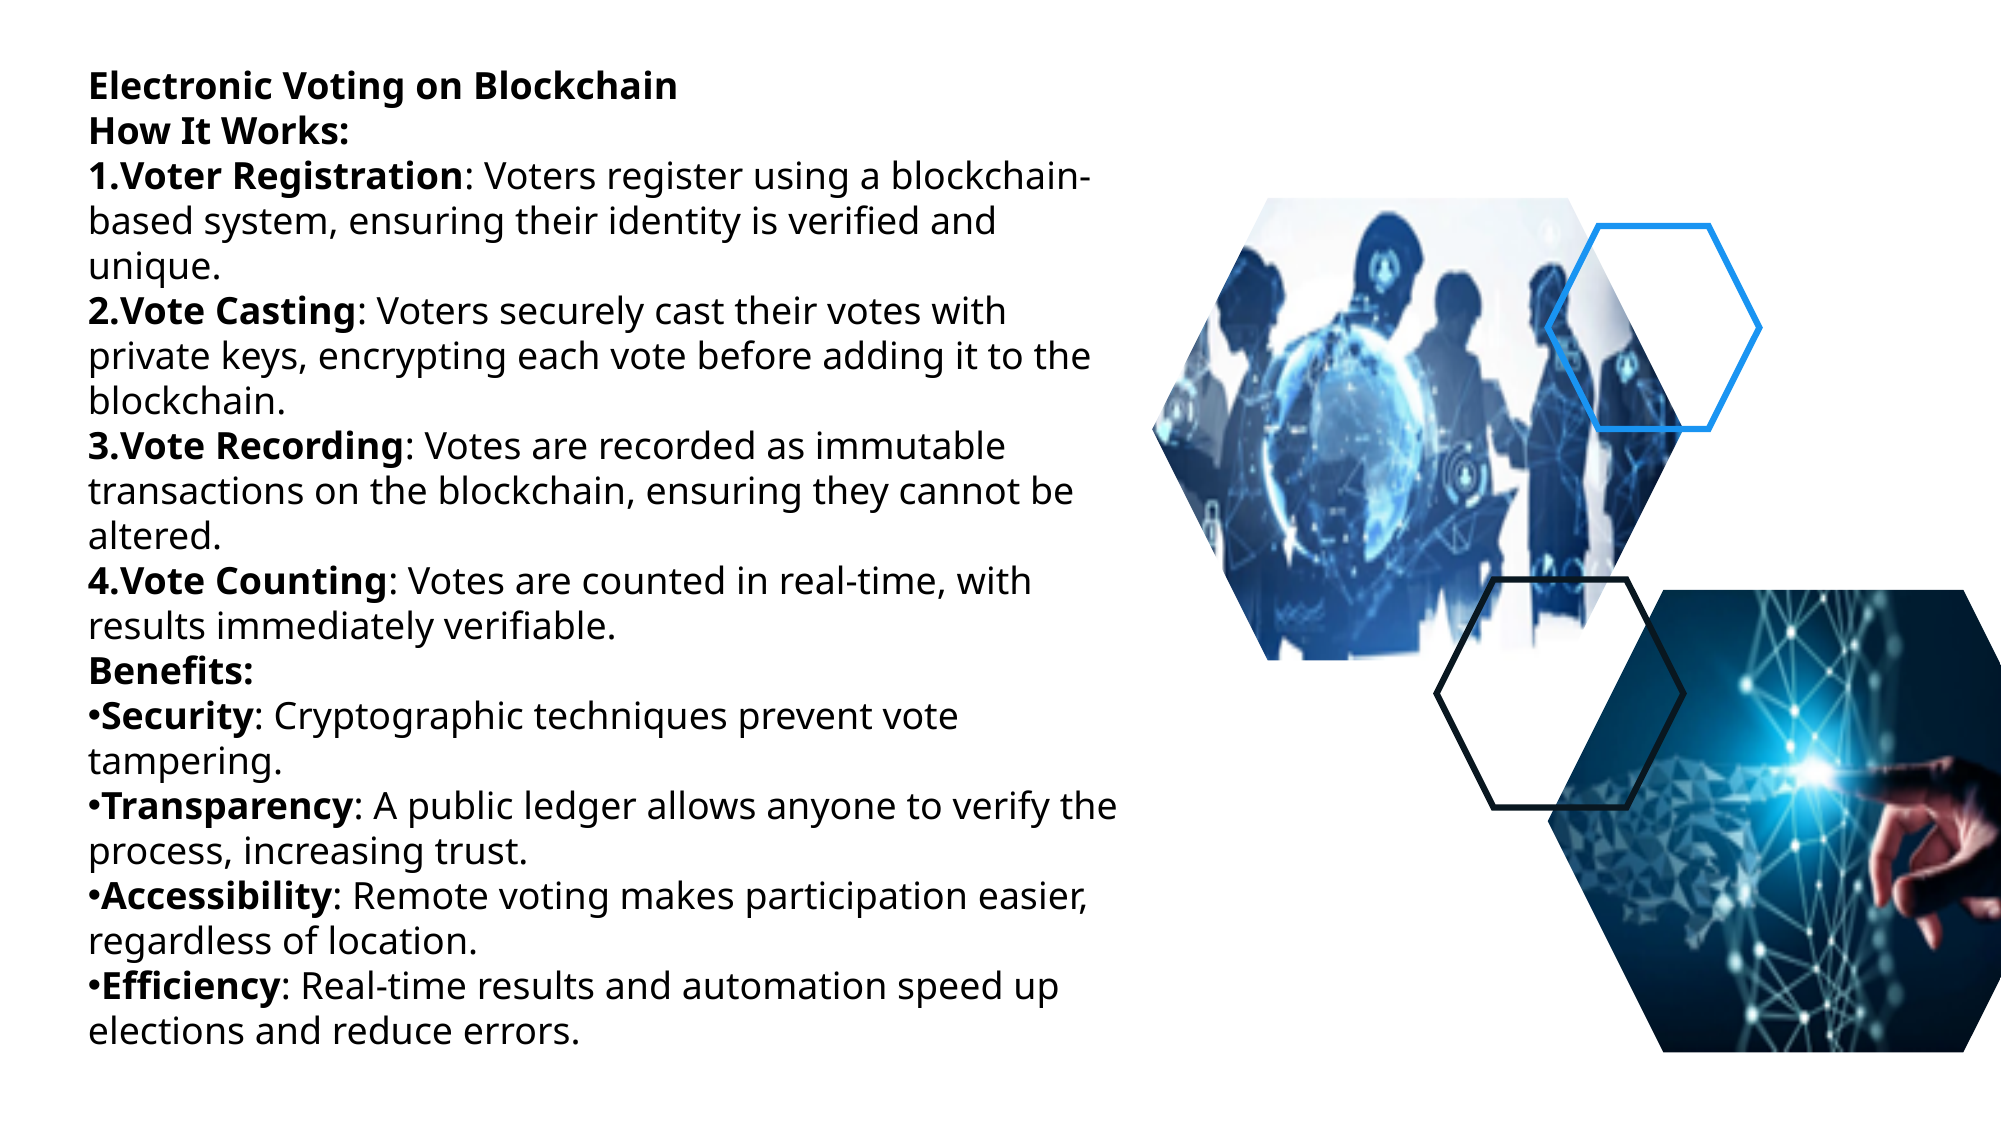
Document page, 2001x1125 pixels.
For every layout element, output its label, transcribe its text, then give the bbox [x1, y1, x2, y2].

text_box [852, 413, 1153, 713]
text_box [1546, 588, 2000, 1054]
text_box Electronic Voting on Blockchain How It Works: Voter Registration: Voters register using a blockchain-based system, ensuring their identity is verified and unique. Vote Casting: Voters securely cast their votes with private keys, encrypting each vote before adding it to the blockchain. Vote Recording: Votes are recorded as immutable transactions on the blockchain, ensuring they cannot be altered. Vote Counting: Votes are counted in real-time, with results immediately verifiable. Benefits: Security: Cryptographic techniques prevent vote tampering. Transparency: A public ledger allows anyone to verify the process, increasing trust. Accessibility: Remote voting makes participation easier, regardless of location. Efficiency: Real-time results and automation speed up elections and reduce errors. [73, 55, 1153, 1060]
text_box [1546, 224, 1761, 431]
text_box [1435, 578, 1685, 809]
text_box [1151, 196, 1684, 662]
